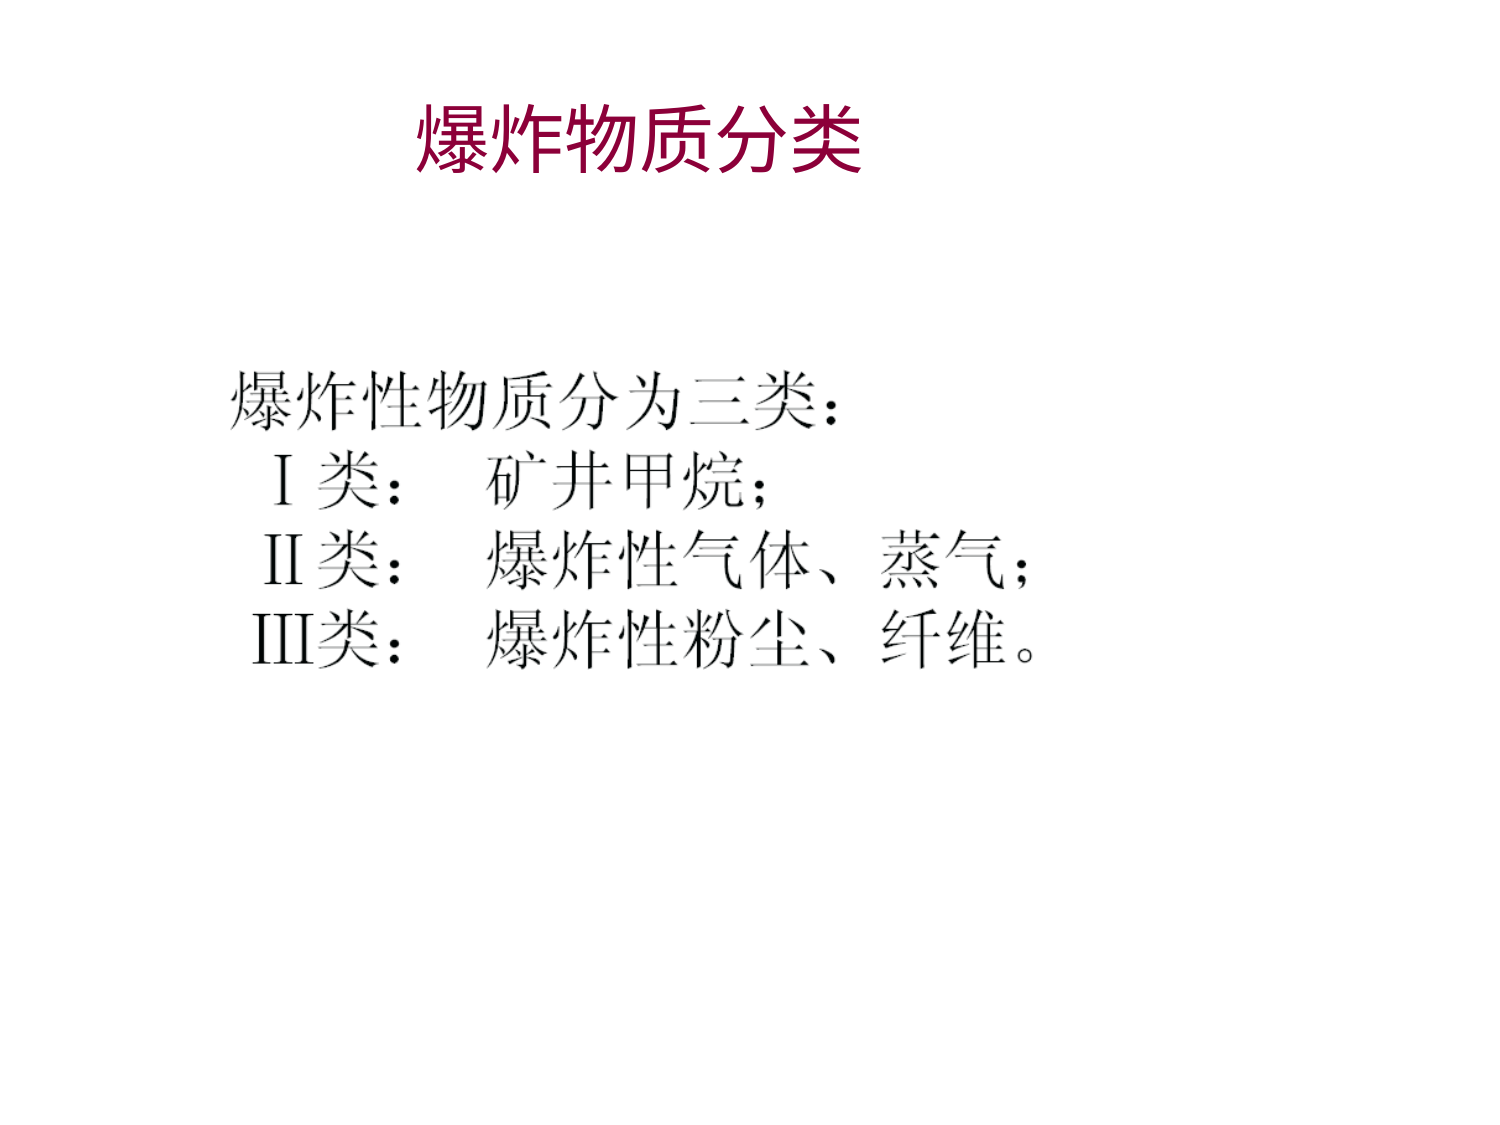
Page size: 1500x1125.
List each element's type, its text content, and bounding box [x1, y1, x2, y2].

picture [222, 342, 1058, 691]
title 爆炸物质分类 [399, 37, 1451, 238]
